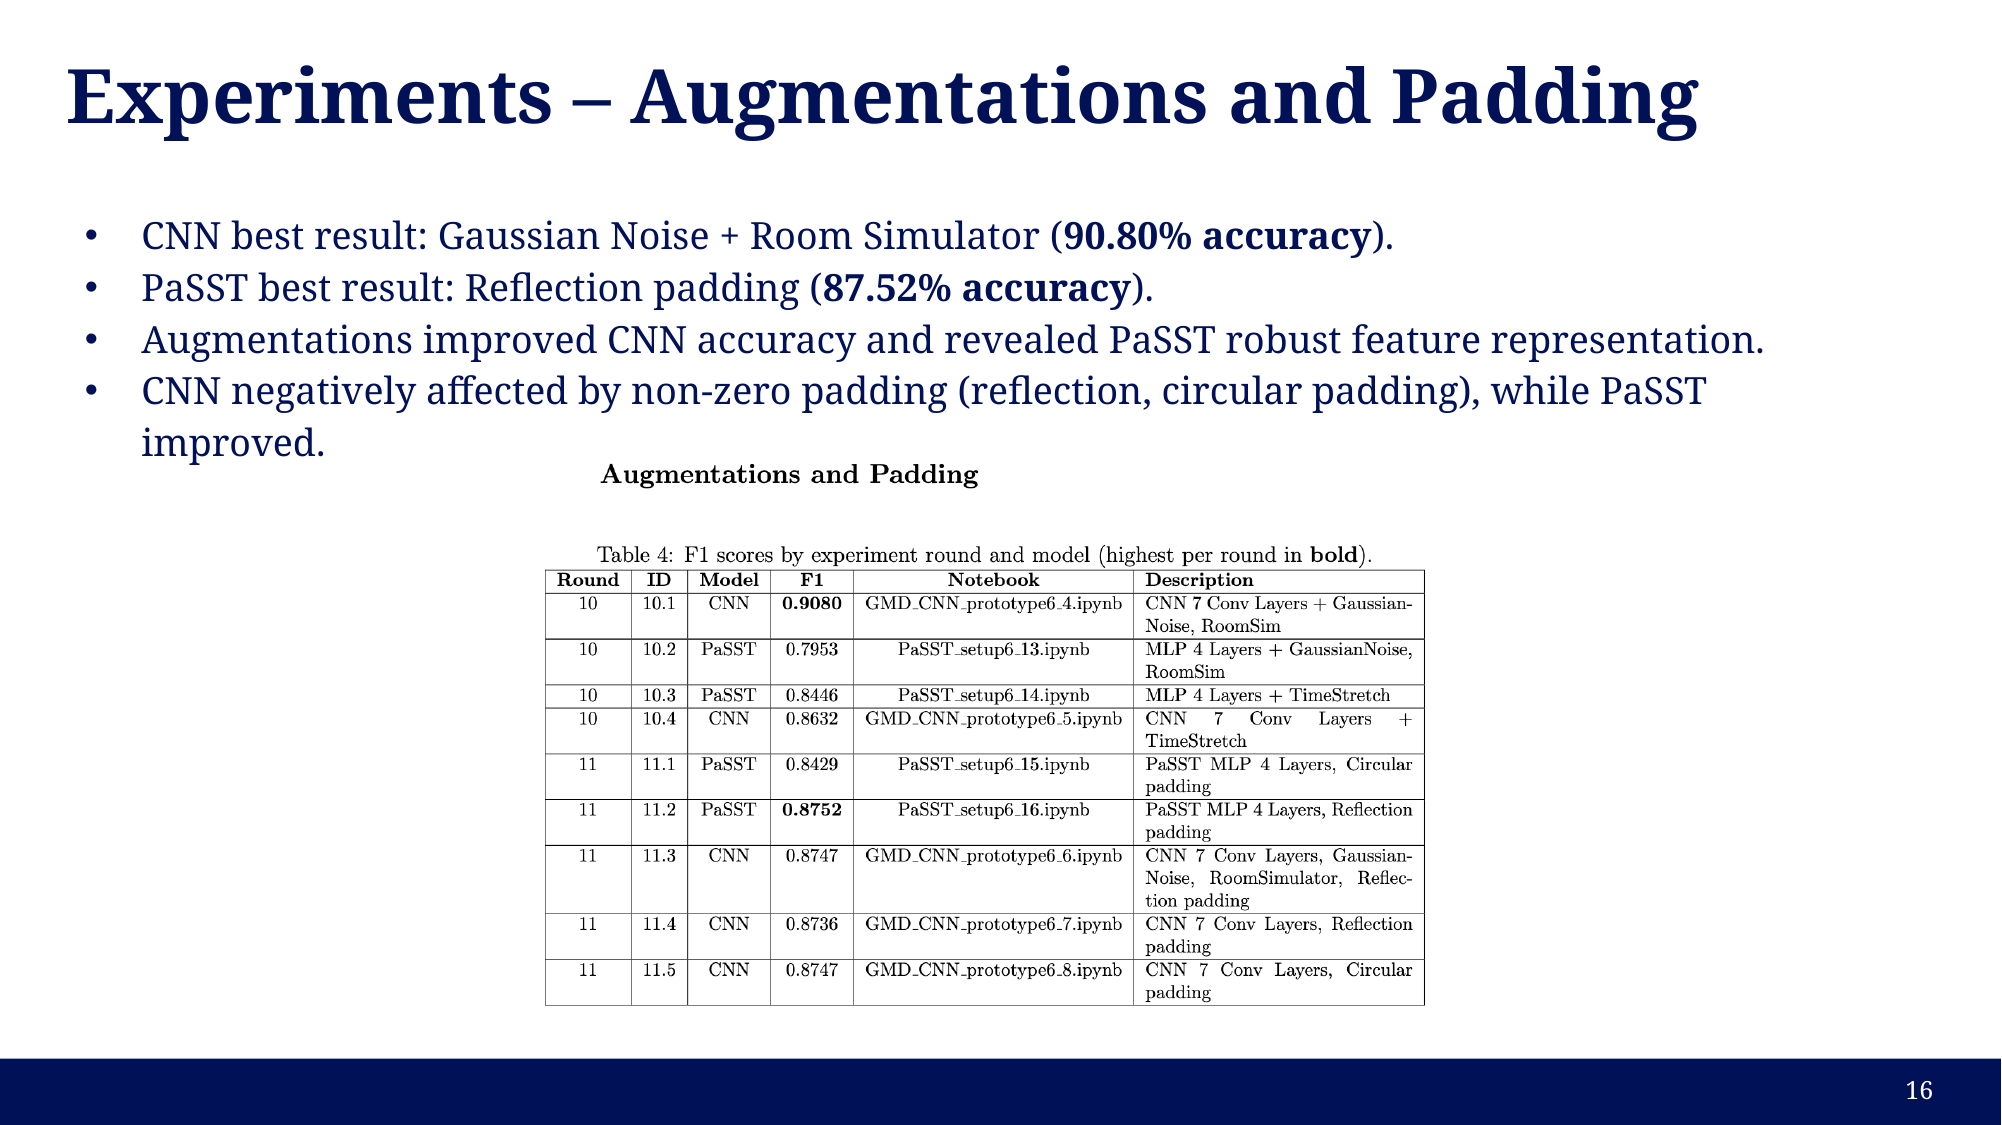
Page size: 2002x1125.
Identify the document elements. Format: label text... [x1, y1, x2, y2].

list CNN best result: Gaussian Noise + Room Simulator (90.80% accuracy). PaSST best result: Reflection padding (87.52% accuracy). Augmentations improved CNN accuracy and revealed PaSST robust feature representation. CNN negatively affected by non-zero padding (reflection, circular padding), while PaSST improved. [66, 205, 1900, 609]
title Experiments – Augmentations and Padding [66, 107, 1935, 179]
picture [514, 448, 1453, 1034]
slide_number ‹#› [1498, 1061, 1949, 1122]
